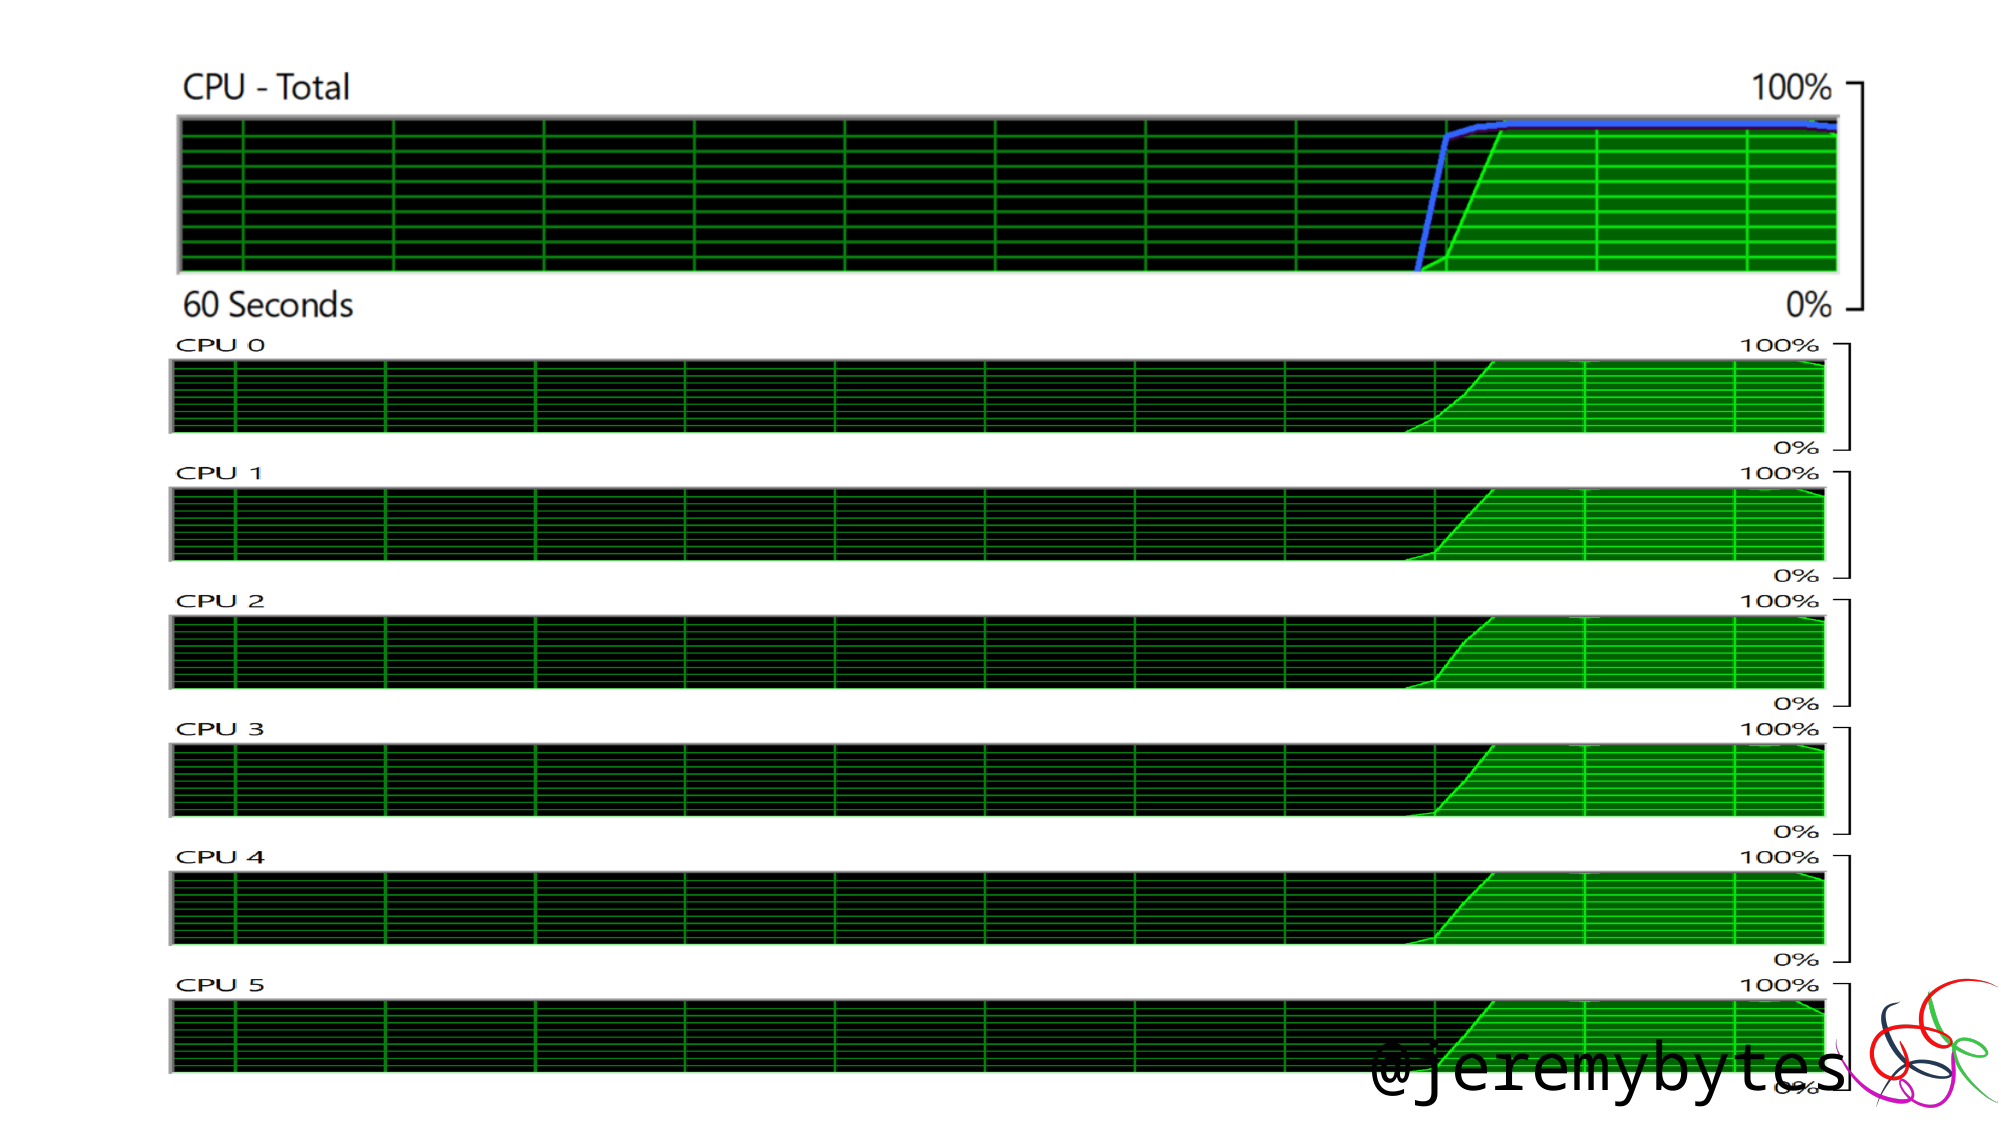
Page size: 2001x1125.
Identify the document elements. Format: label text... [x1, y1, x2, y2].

picture [158, 59, 2000, 1125]
text_box @jeremybytes [1356, 1098, 1834, 1111]
